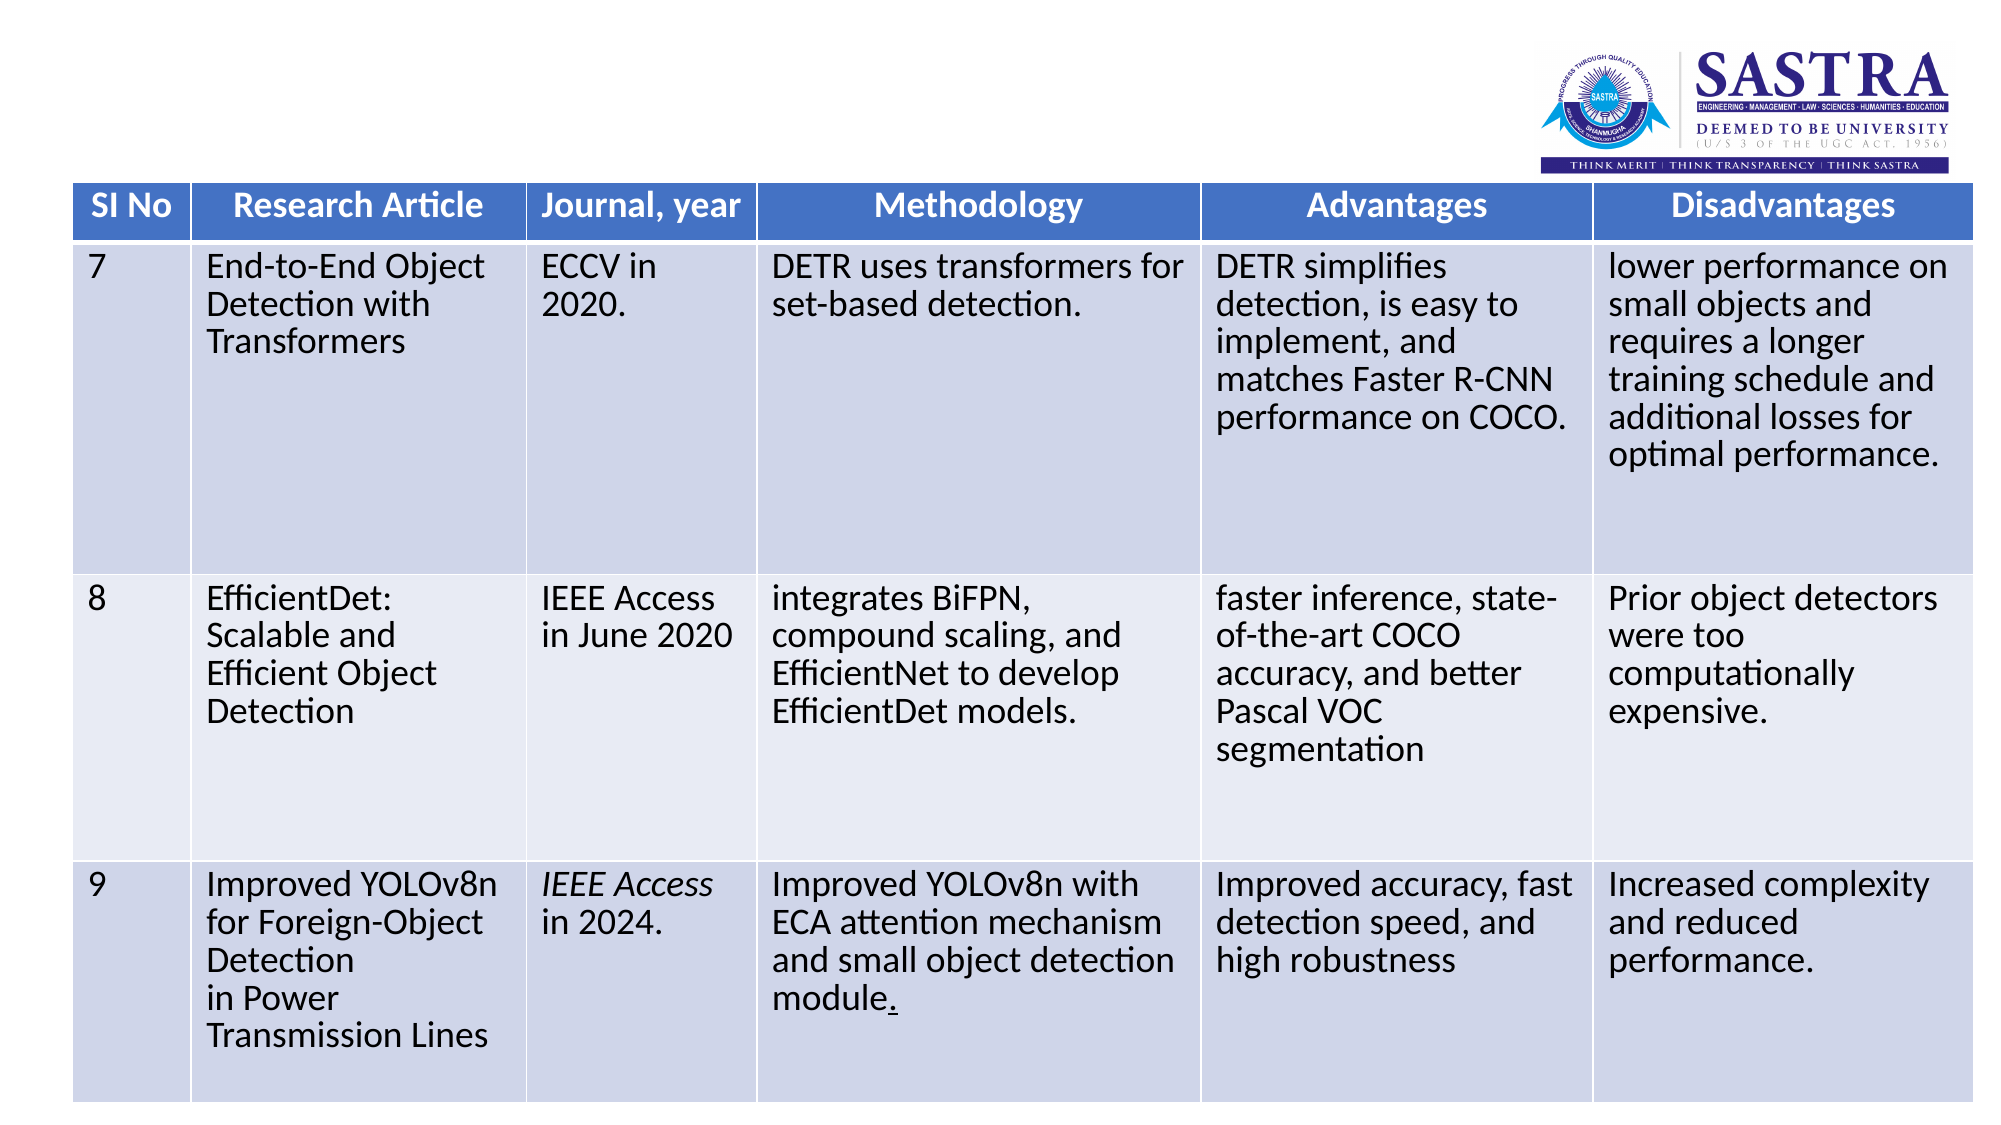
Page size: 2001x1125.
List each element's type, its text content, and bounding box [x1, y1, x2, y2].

table_cell 7 [73, 245, 190, 574]
table_header Disadvantages [1594, 183, 1973, 240]
table_cell 9 [73, 862, 190, 1102]
table_cell Increased complexity and reduced performance. [1594, 862, 1973, 1102]
table_cell IEEE Access in 2024. [527, 862, 756, 1102]
table_cell EfficientDet: Scalable and Efficient Object Detection [192, 575, 526, 860]
table_cell IEEE Access in June 2020 [527, 575, 756, 860]
table_cell integrates BiFPN, compound scaling, and EfficientNet to develop EfficientDet models. [758, 575, 1200, 860]
table_cell Improved YOLOv8n for Foreign-Object Detection in Power Transmission Lines [192, 862, 526, 1102]
table_cell faster inference, state-of-the-art COCO accuracy, and better Pascal VOC segmentation [1202, 575, 1592, 860]
table_cell End-to-End Object Detection with Transformers [192, 245, 526, 574]
table_cell DETR simplifies detection, is easy to implement, and matches Faster R-CNN performance on COCO. [1202, 245, 1592, 574]
table_header Advantages [1202, 183, 1592, 240]
table_cell lower performance on small objects and requires a longer training schedule and additional losses for optimal performance. [1594, 245, 1973, 574]
picture [1534, 41, 1956, 181]
table_cell 8 [73, 575, 190, 860]
table_cell DETR uses transformers for set-based detection. [758, 245, 1200, 574]
table_header Journal, year [527, 183, 756, 240]
table_cell Improved YOLOv8n with ECA attention mechanism and small object detection module. [758, 862, 1200, 1102]
table_cell Prior object detectors were too computationally expensive. [1594, 575, 1973, 860]
table_header SI No [73, 183, 190, 240]
table_cell Improved accuracy, fast detection speed, and high robustness [1202, 862, 1592, 1102]
table_cell ECCV in 2020. [527, 245, 756, 574]
table_header Methodology [758, 183, 1200, 240]
table_header Research Article [192, 183, 526, 240]
